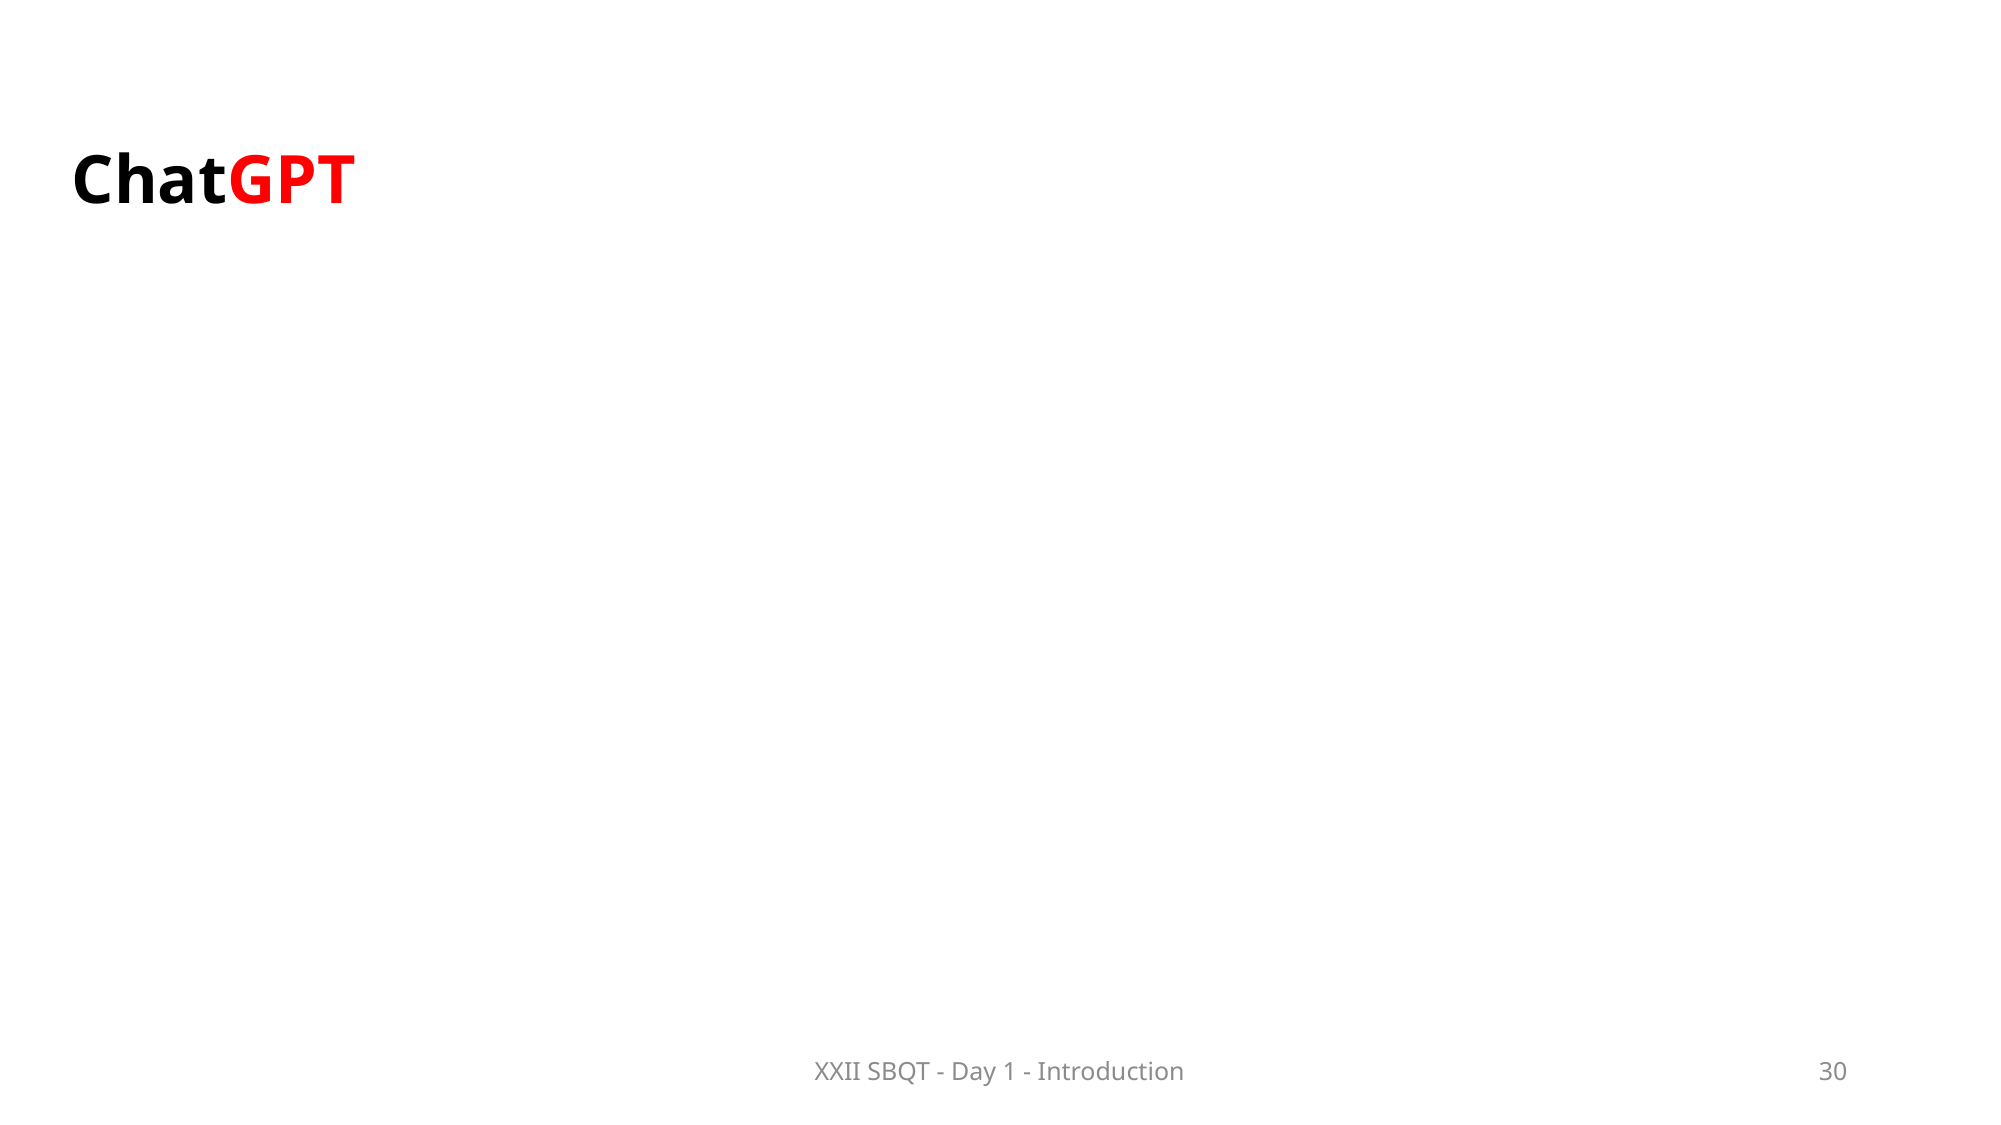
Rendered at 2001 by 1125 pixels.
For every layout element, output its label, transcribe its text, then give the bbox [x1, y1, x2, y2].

slide_number 30 [1412, 1042, 1863, 1103]
footer XXII SBQT - Day 1 - Introduction [662, 1042, 1338, 1103]
text_box ChatGPT [56, 129, 1130, 225]
